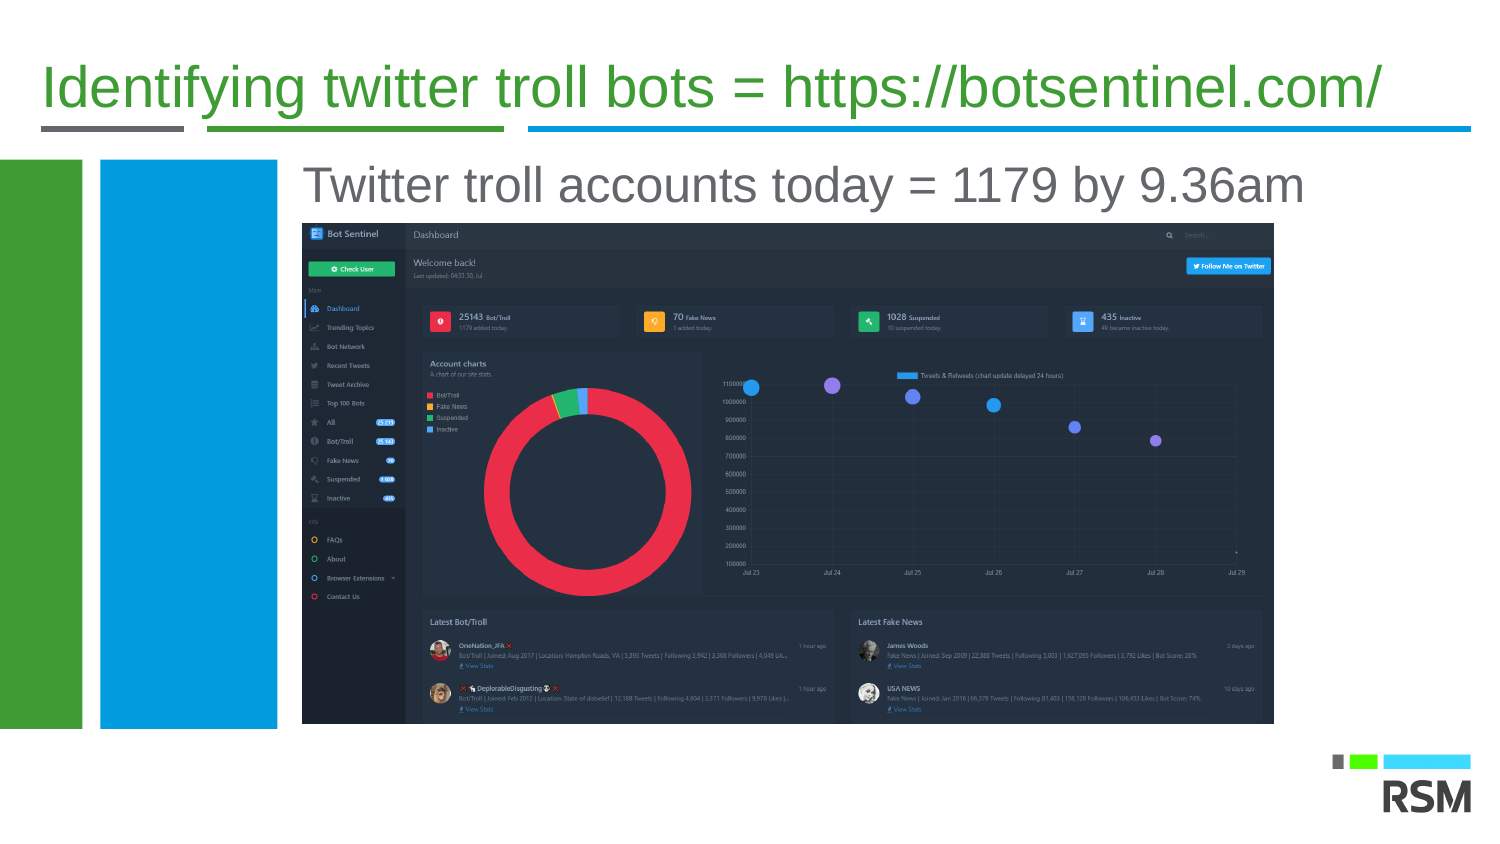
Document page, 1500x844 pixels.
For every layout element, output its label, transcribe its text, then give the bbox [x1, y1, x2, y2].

title Identifying twitter troll bots = https://botsentinel.com/ [41, 48, 1472, 119]
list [302, 222, 1274, 725]
list Twitter troll accounts today = 1179 by 9.36am [302, 159, 1470, 214]
picture [1318, 740, 1485, 827]
